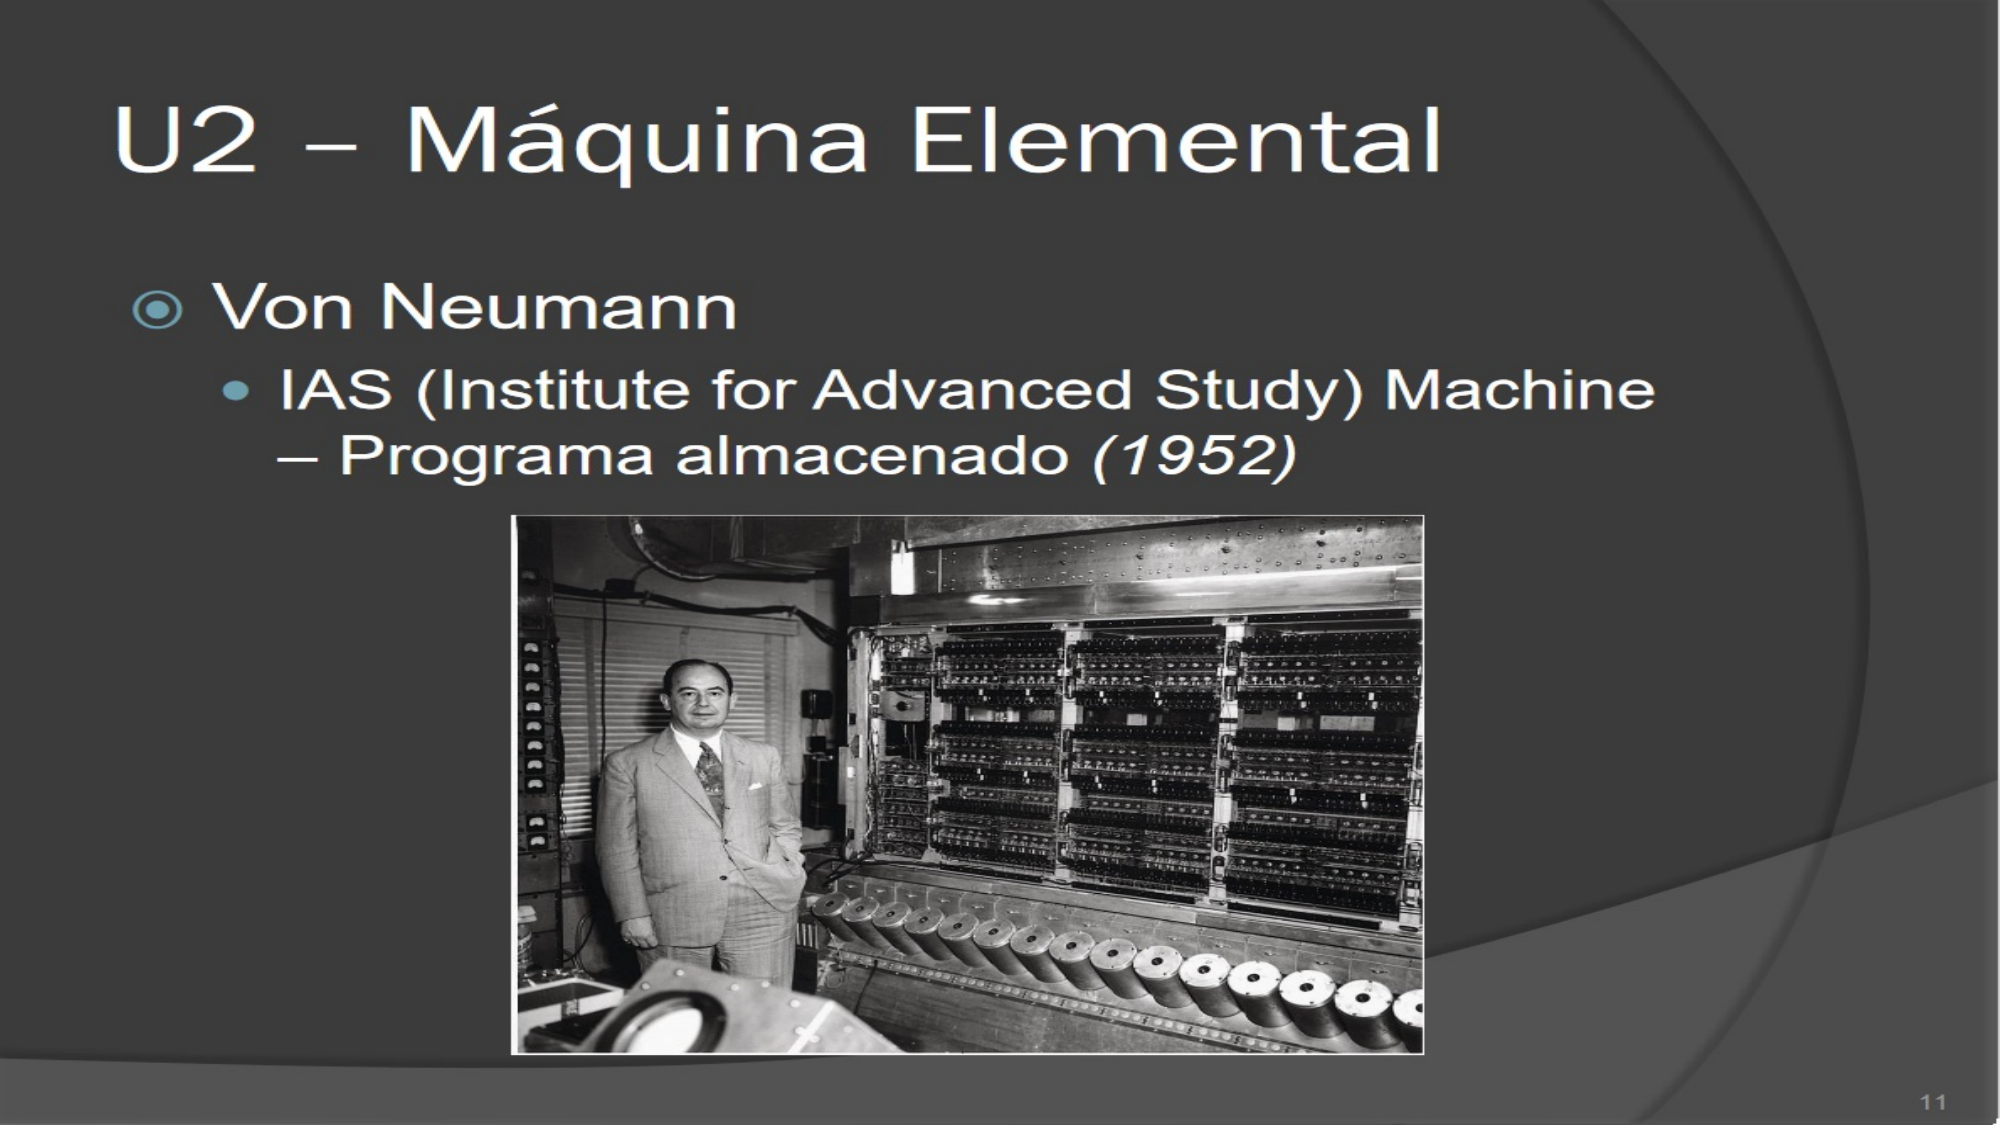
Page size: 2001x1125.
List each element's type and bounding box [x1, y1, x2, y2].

list [0, 0, 2000, 1125]
